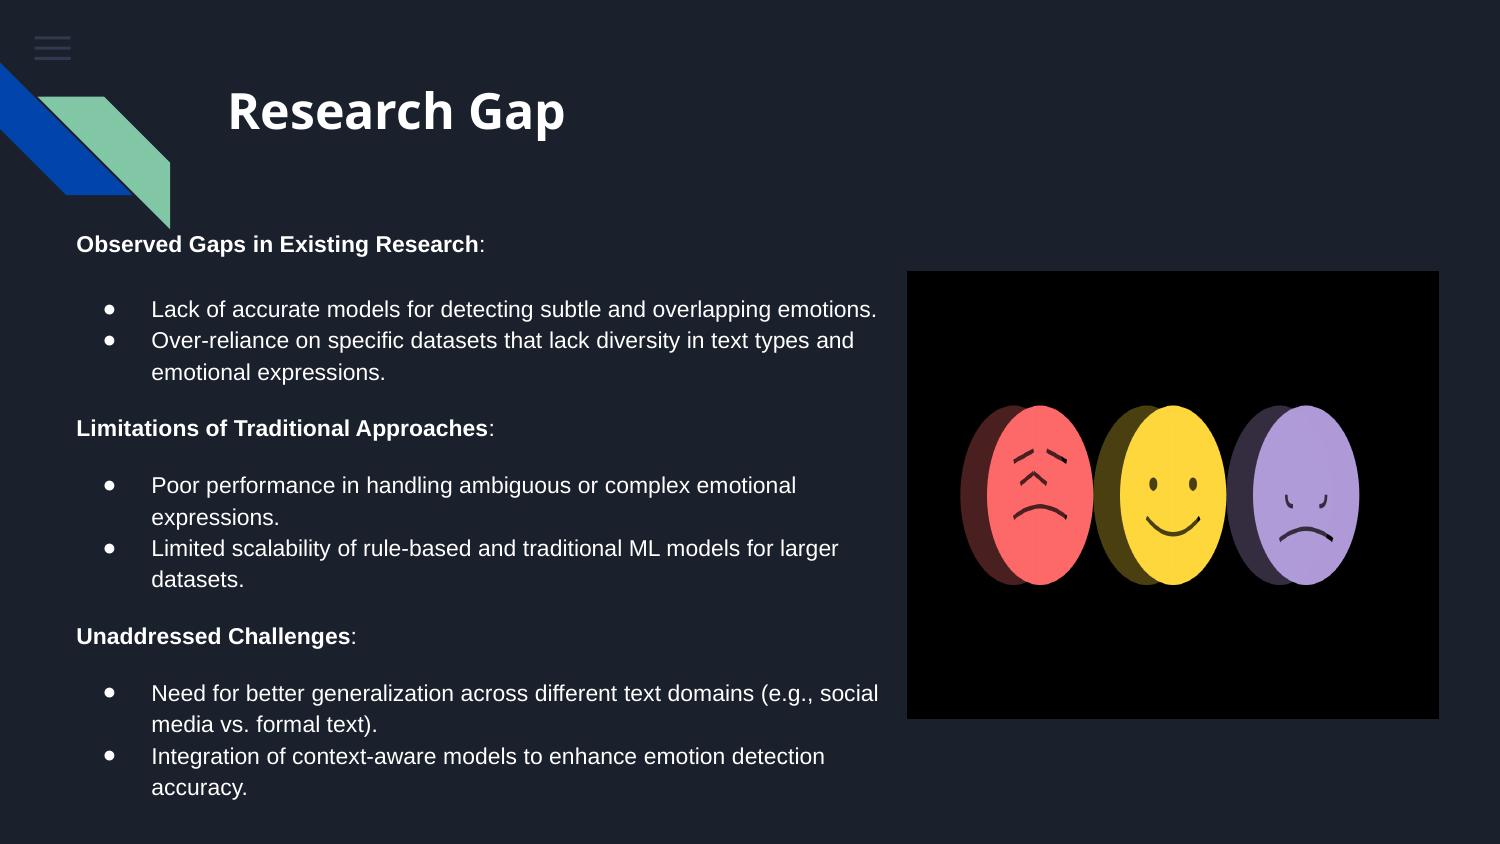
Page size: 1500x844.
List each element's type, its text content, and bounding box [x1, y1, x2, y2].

list Observed Gaps in Existing Research: Lack of accurate models for detecting subtle and overlapping emotions. Over-reliance on specific datasets that lack diversity in text types and emotional expressions. Limitations of Traditional Approaches: Poor performance in handling ambiguous or complex emotional expressions. Limited scalability of rule-based and traditional ML models for larger datasets. Unaddressed Challenges: Need for better generalization across different text domains (e.g., social media vs. formal text). Integration of context-aware models to enhance emotion detection accuracy. [61, 214, 908, 793]
title Research Gap [212, 64, 1368, 215]
picture [907, 271, 1439, 719]
